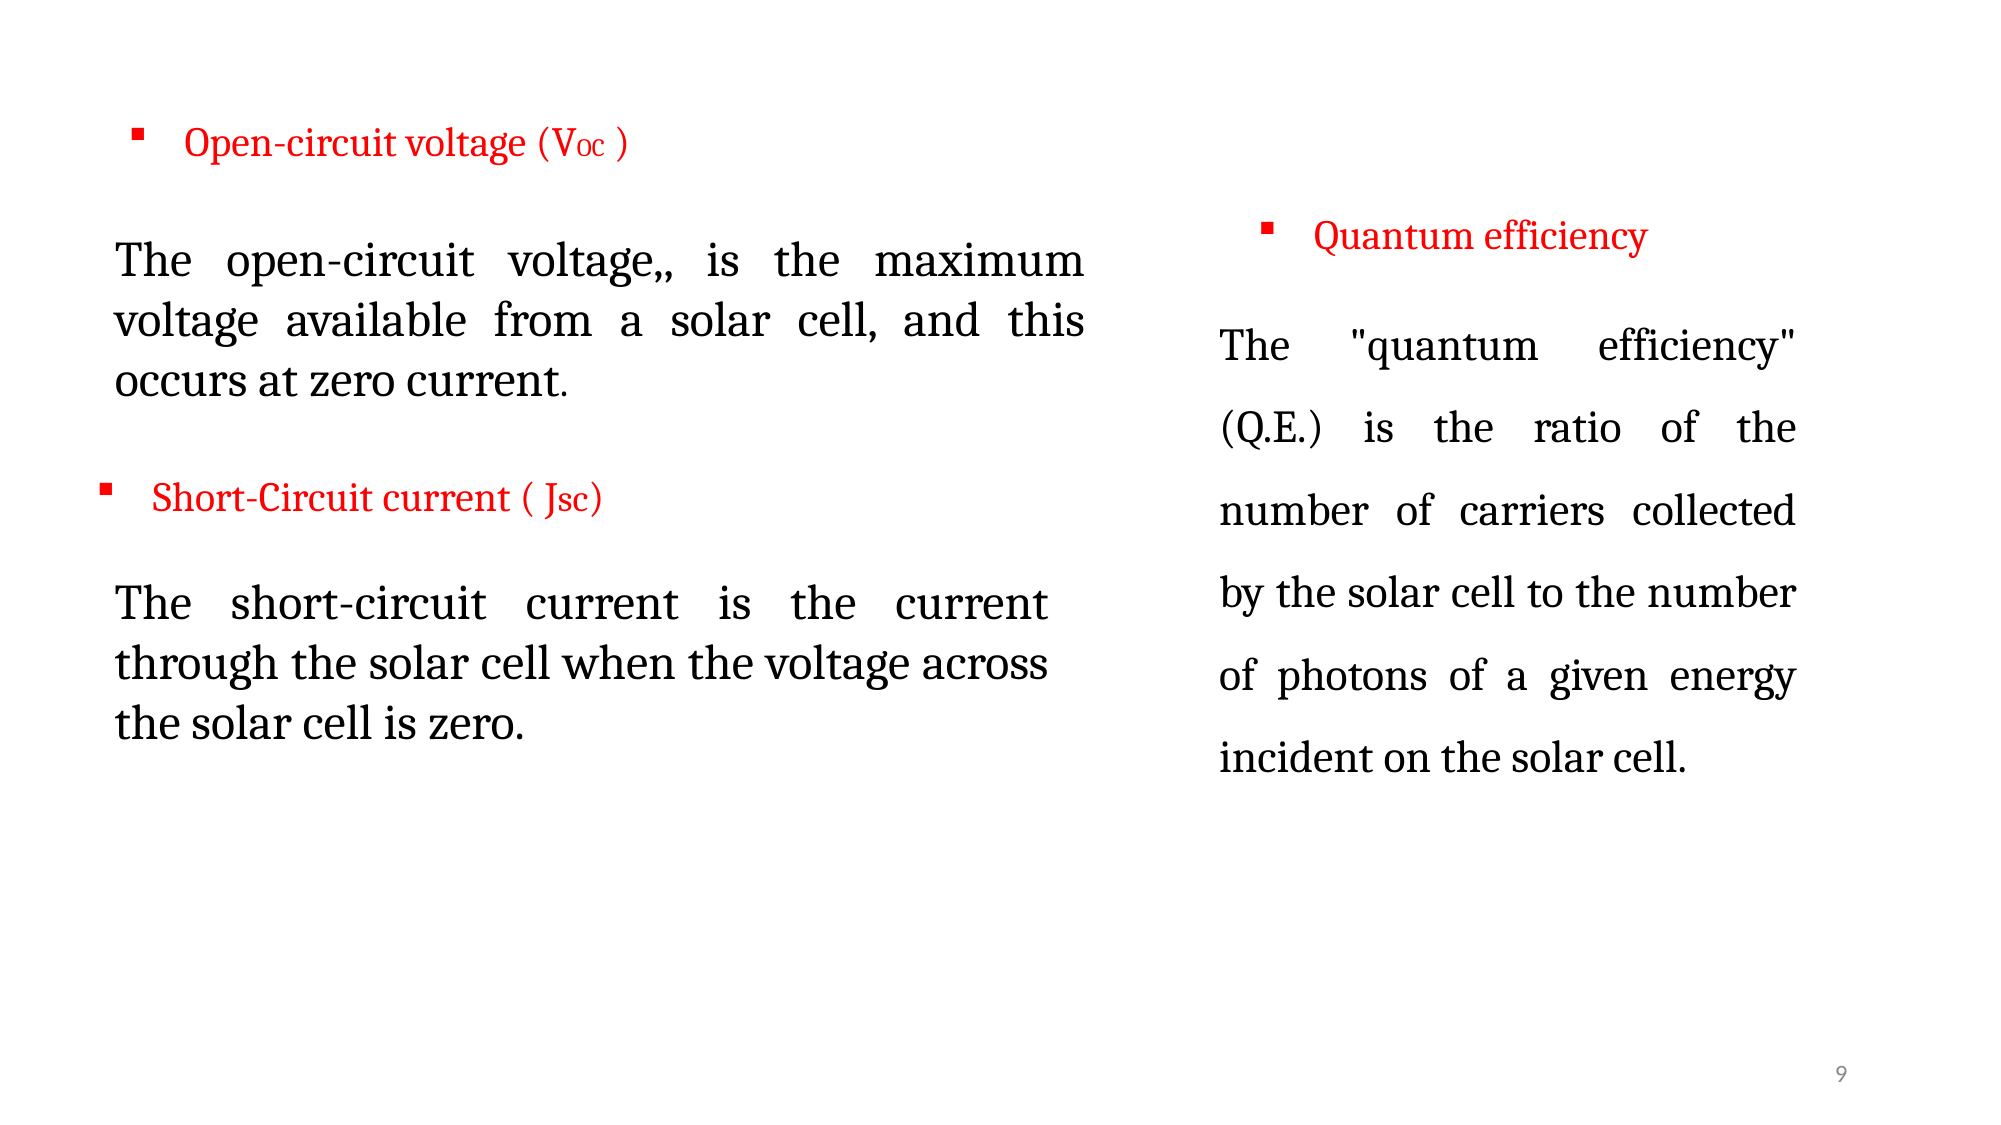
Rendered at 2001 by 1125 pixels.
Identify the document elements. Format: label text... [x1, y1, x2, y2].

text_box Short-Circuit current ( Jsc) [81, 462, 1082, 527]
text_box The "quantum efficiency" (Q.E.) is the ratio of the number of carriers collected by the solar cell to the number of photons of a given energy incident on the solar cell. [1204, 279, 1812, 789]
text_box The open-circuit voltage,, is the maximum voltage available from a solar cell, and this occurs at zero current. [99, 218, 1100, 414]
slide_number 9 [1412, 1042, 1863, 1103]
text_box Quantum efficiency [1170, 171, 1736, 295]
text_box Open-circuit voltage (VOC ) [113, 106, 1114, 172]
text_box The short-circuit current is the current through the solar cell when the voltage across the solar cell is zero. [99, 562, 1064, 758]
